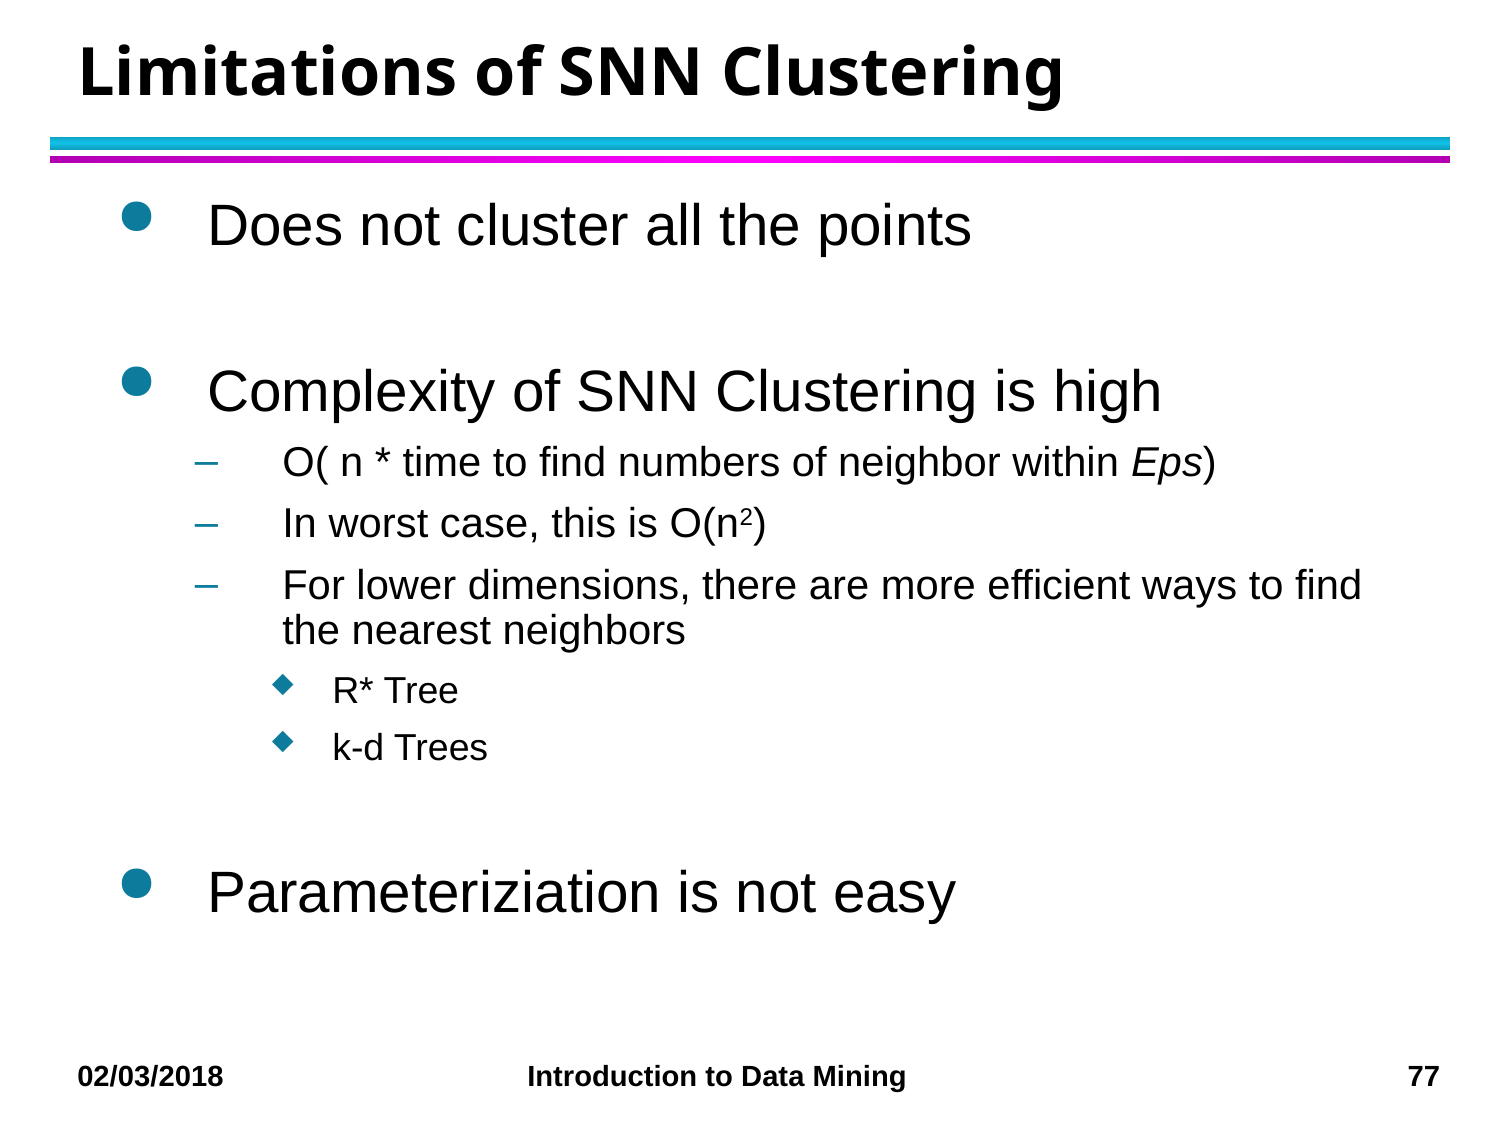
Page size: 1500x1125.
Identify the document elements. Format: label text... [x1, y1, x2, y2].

list Does not cluster all the points Complexity of SNN Clustering is high O( n * time to find numbers of neighbor within Eps) In worst case, this is O(n2) For lower dimensions, there are more efficient ways to find the nearest neighbors R* Tree k-d Trees Parameteriziation is not easy [104, 187, 1418, 1038]
title Limitations of SNN Clustering [62, 24, 1421, 116]
